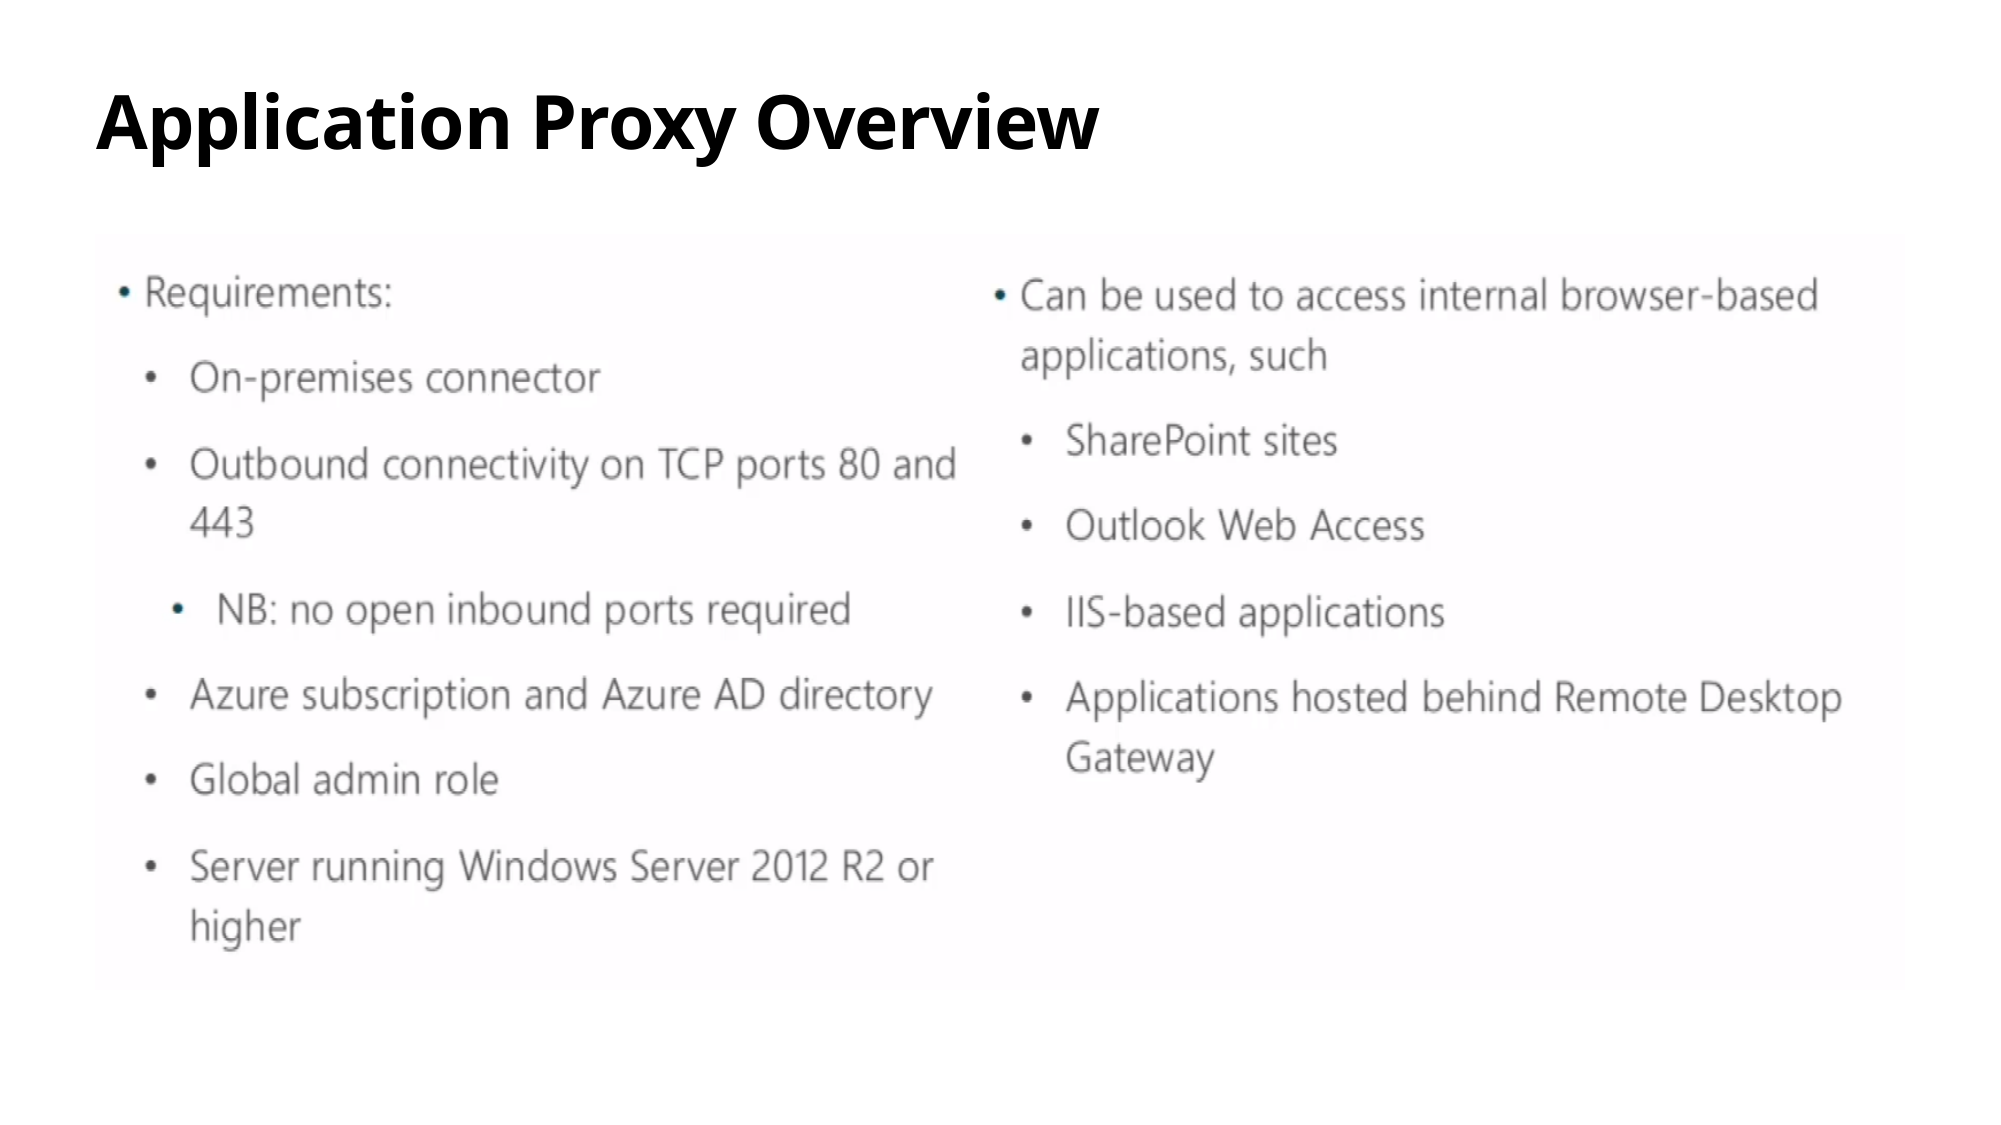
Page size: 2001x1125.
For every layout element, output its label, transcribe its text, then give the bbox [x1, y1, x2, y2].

picture [95, 234, 1905, 991]
title Application Proxy Overview [96, 75, 1904, 166]
